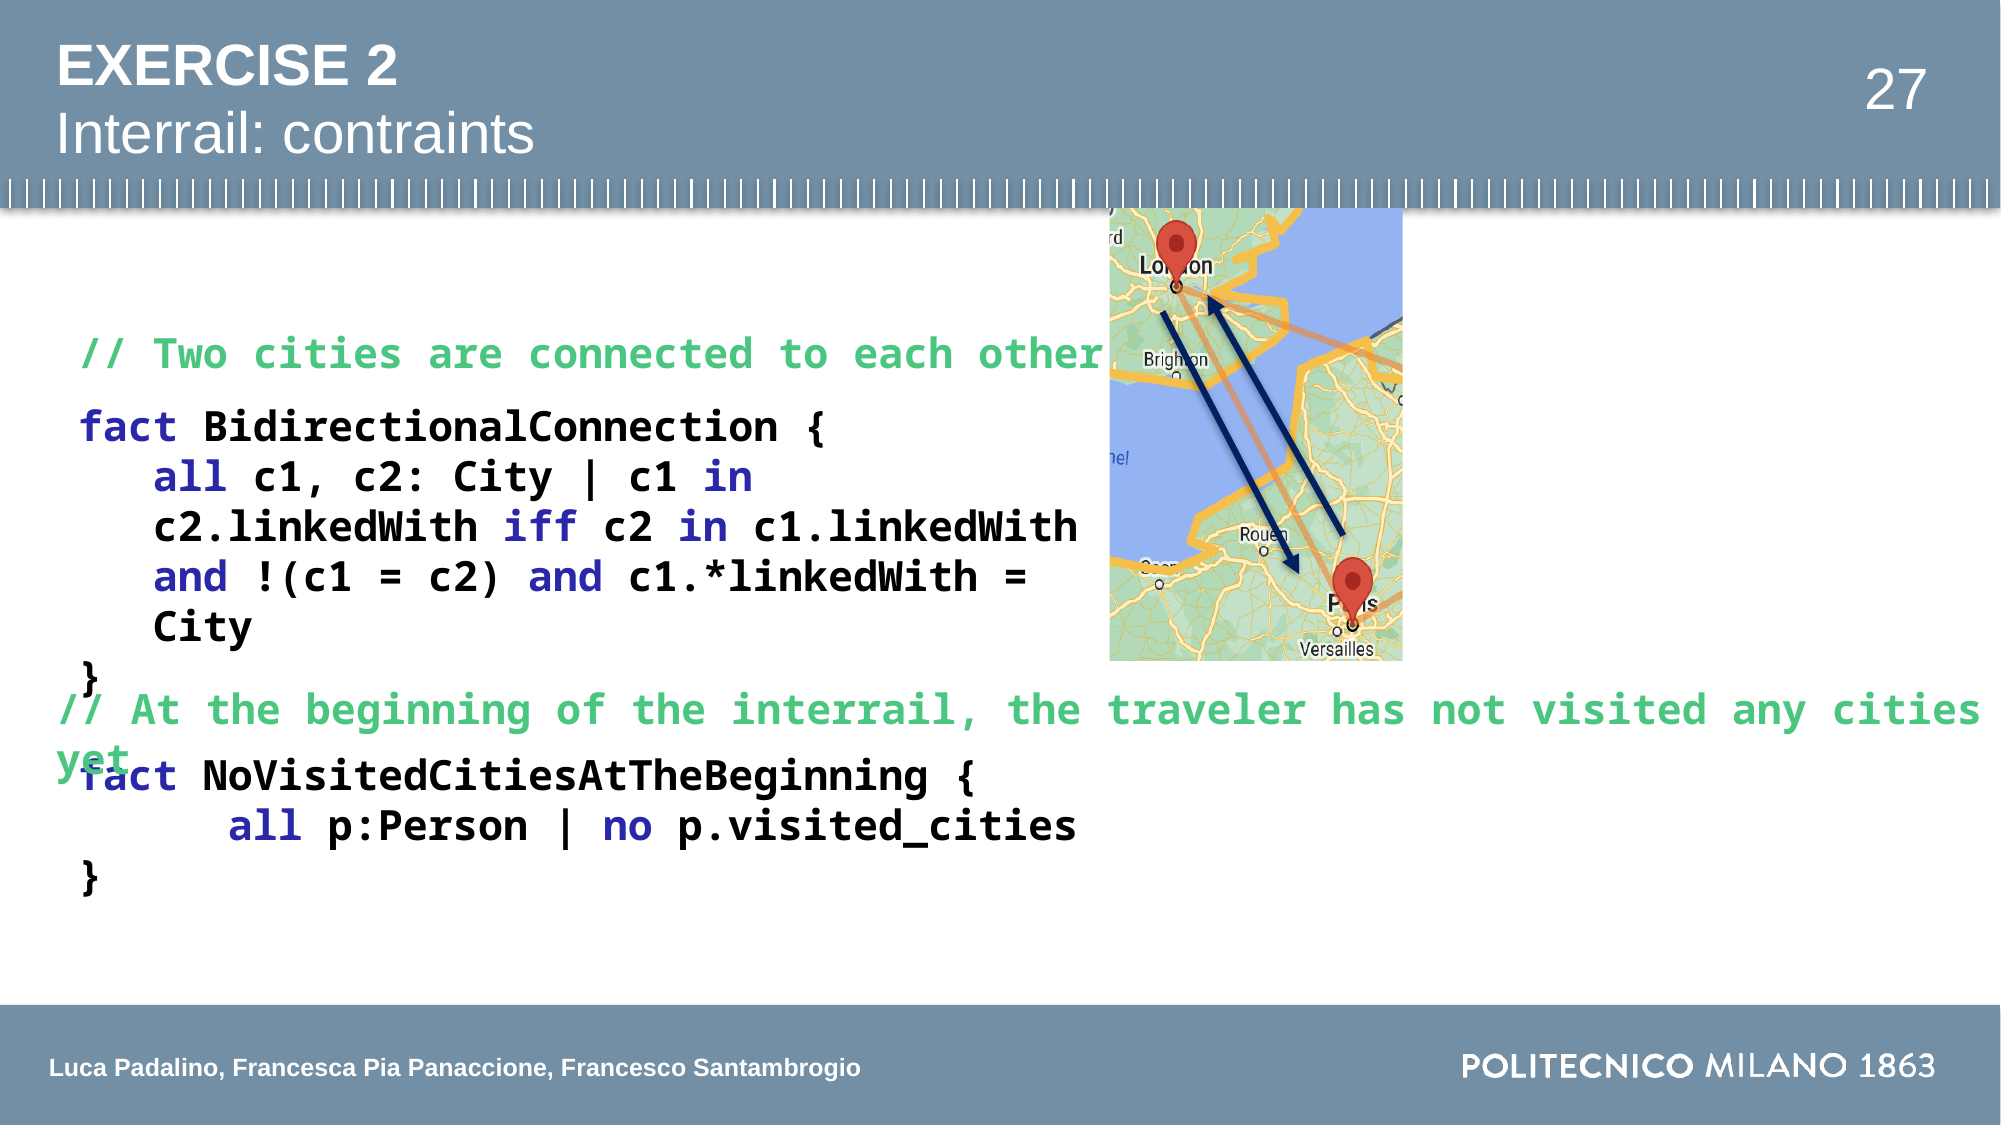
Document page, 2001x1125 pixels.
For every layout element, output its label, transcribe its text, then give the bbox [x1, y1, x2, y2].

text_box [1162, 311, 1300, 575]
text_box fact NoVisitedCitiesAtTheBeginning { all p:Person | no p.visited_cities } [63, 791, 1697, 906]
text_box // At the beginning of the interrail, the traveler has not visited any cities yet [41, 675, 2000, 791]
picture [1109, 208, 1403, 675]
text_box // Two cities are connected to each other [63, 319, 1104, 385]
text_box EXERCISE 2 [40, 19, 1261, 210]
text_box Interrail: contraints [40, 87, 970, 173]
picture [1455, 1041, 1942, 1089]
text_box fact BidirectionalConnection { all c1, c2: City | c1 in c2.linkedWith iff c2 in c1.linkedWith and !(c1 = c2) and c1.*linkedWith = City } [63, 392, 1104, 675]
text_box 27 [1849, 43, 1959, 129]
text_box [1207, 294, 1344, 536]
